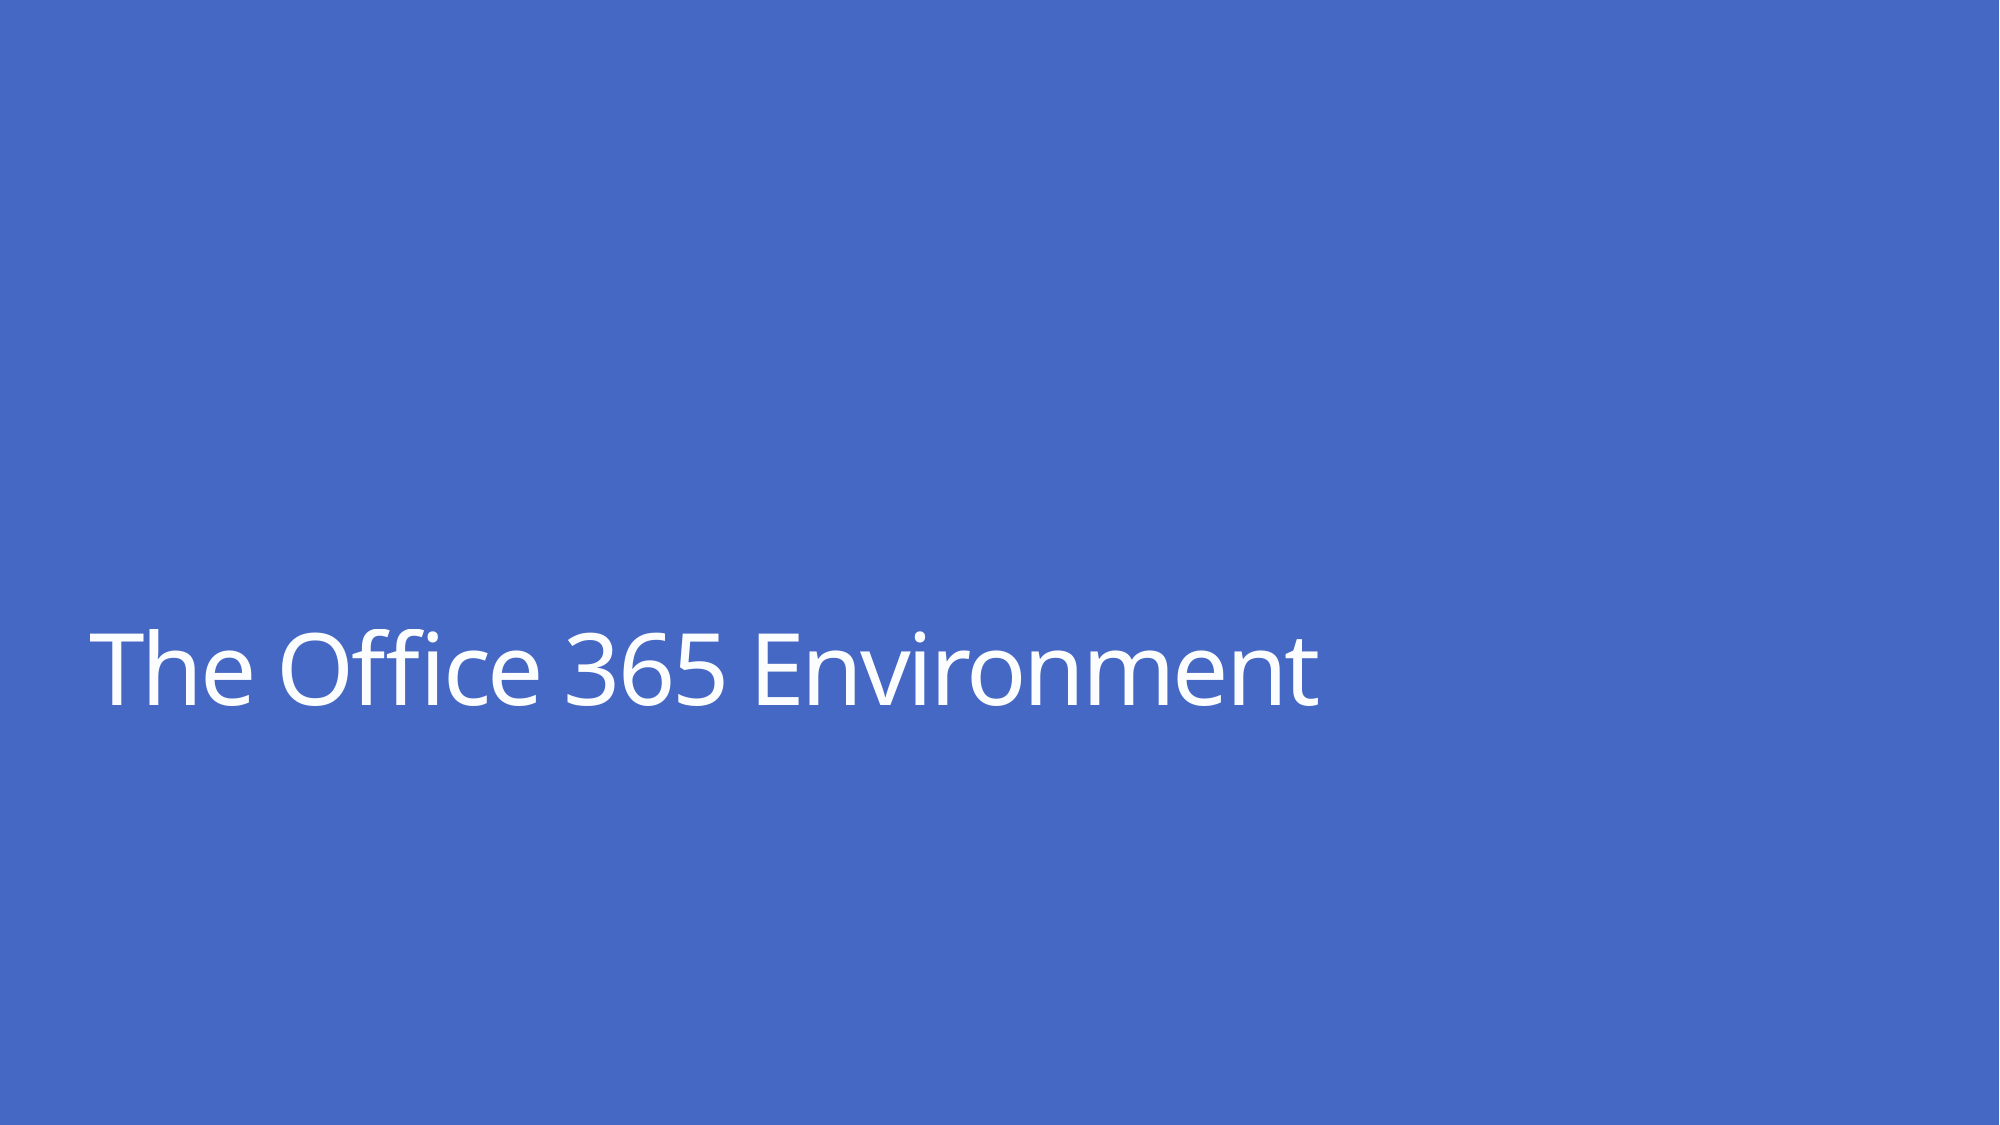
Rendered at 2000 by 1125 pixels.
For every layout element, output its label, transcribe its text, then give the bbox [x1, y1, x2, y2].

title The Office 365 Environment [89, 619, 1953, 937]
